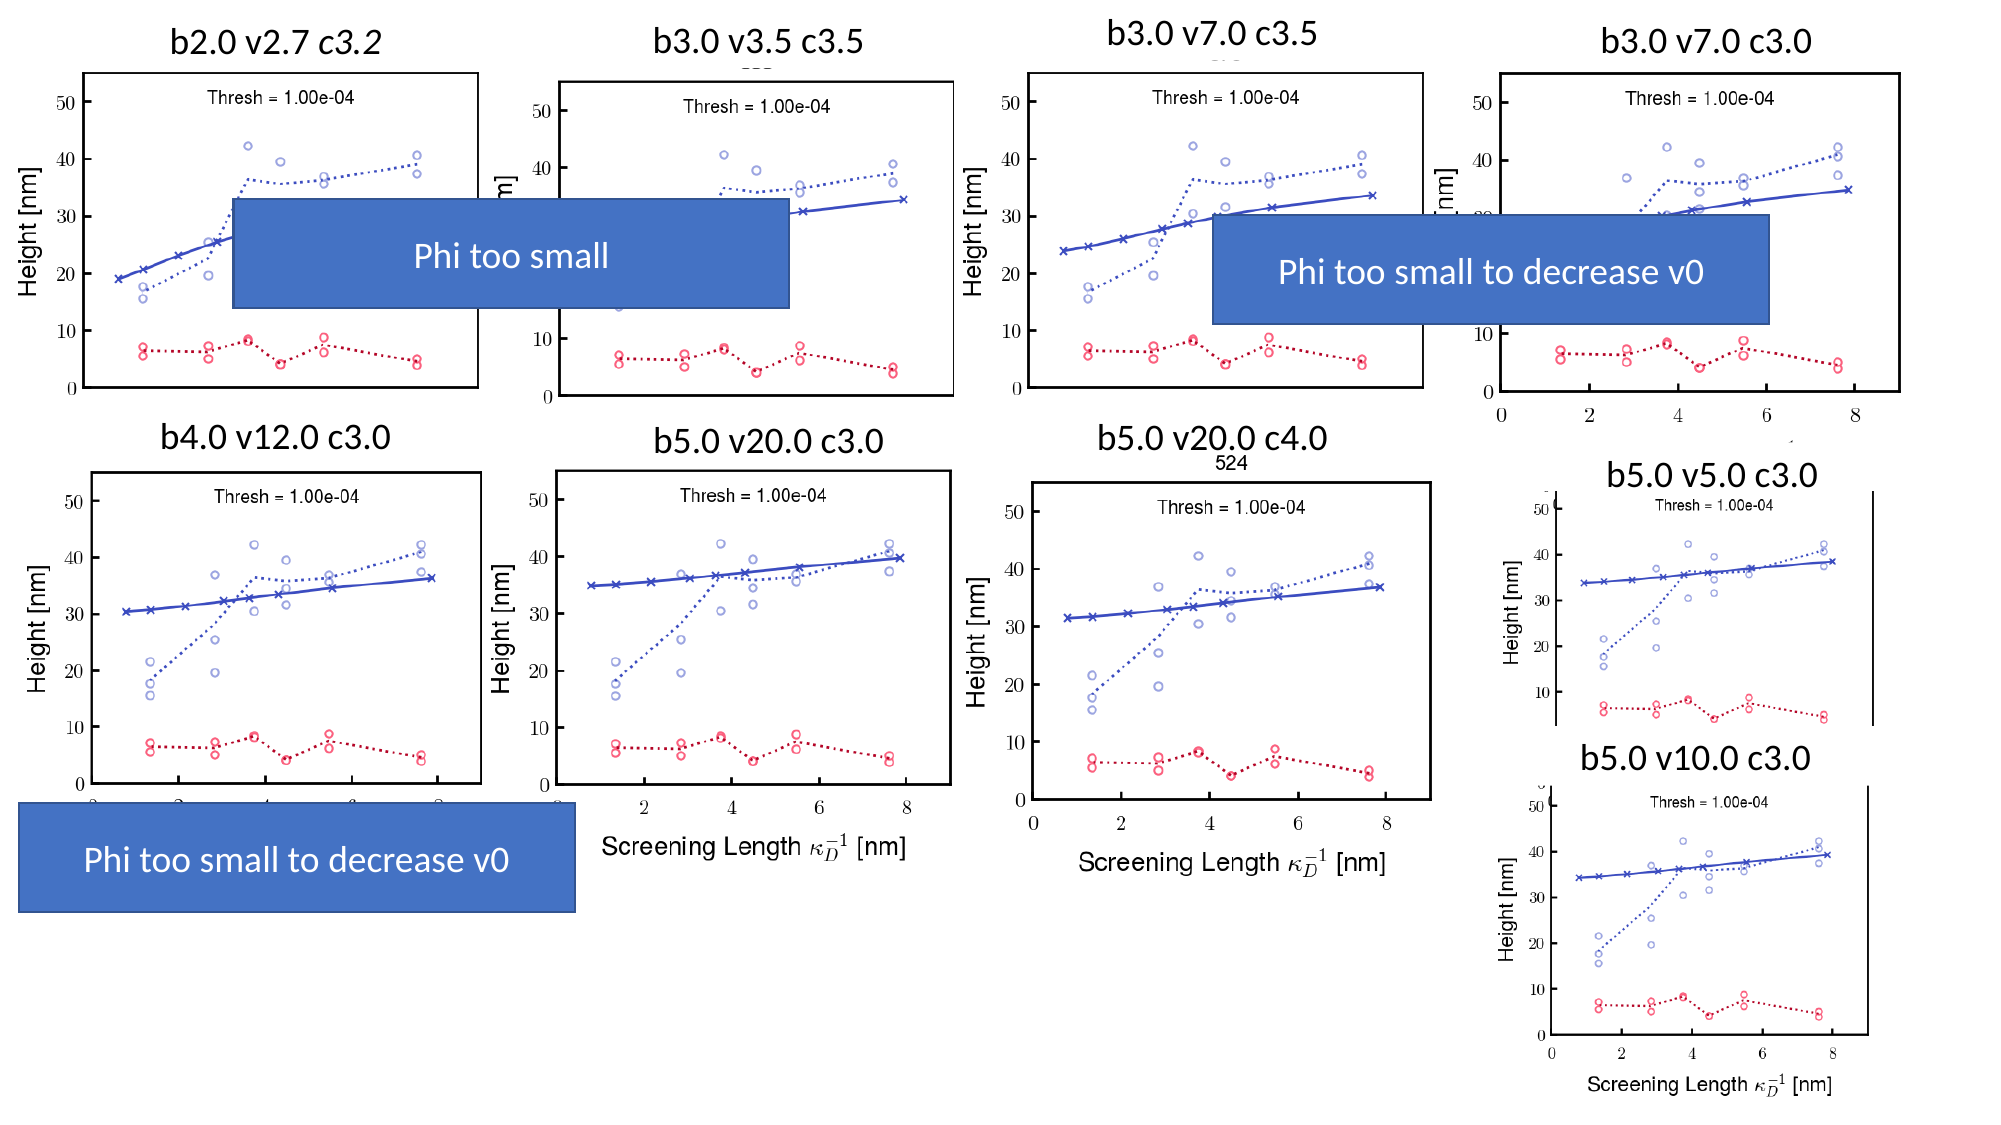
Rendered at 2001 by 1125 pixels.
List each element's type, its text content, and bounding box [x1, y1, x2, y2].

text_box b5.0 v20.0 c3.0 [574, 416, 963, 434]
text_box b2.0 v2.7 c3.2 [154, 10, 397, 36]
text_box b5.0 v20.0 c4.0 [1018, 407, 1407, 445]
text_box b4.0 v12.0 c3.0 [81, 407, 470, 436]
text_box b3.0 v7.0 c3.0 [1512, 8, 1901, 36]
text_box b3.0 v3.5 c3.5 [564, 8, 953, 45]
text_box Phi too small to decrease v0 [18, 870, 576, 913]
text_box b3.0 v7.0 c3.5 [1018, 0, 1407, 36]
text_box b5.0 v5.0 c3.0 [1517, 480, 1907, 491]
picture [9, 36, 1915, 888]
picture [1491, 491, 1979, 1105]
